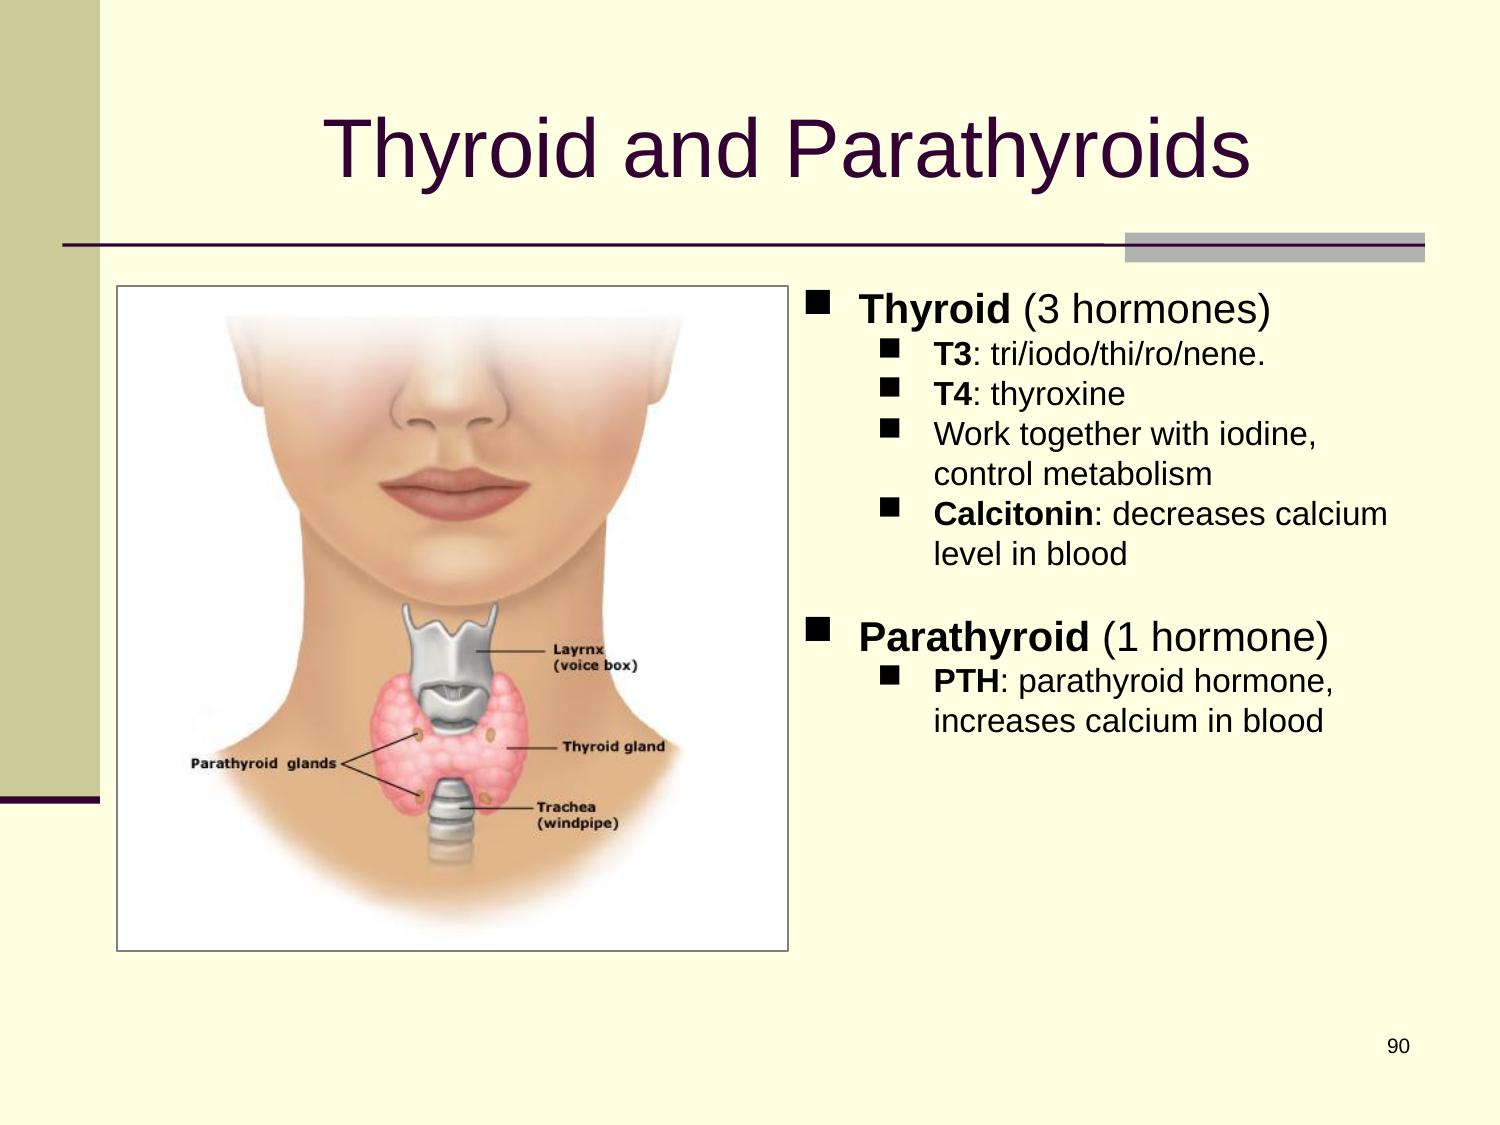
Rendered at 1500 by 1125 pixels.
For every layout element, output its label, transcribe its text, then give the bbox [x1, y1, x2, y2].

slide_number 90 [1112, 1024, 1426, 1101]
title Thyroid and Parathyroids [150, 50, 1425, 238]
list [118, 286, 788, 950]
text_box Thyroid (3 hormones) T3: tri/iodo/thi/ro/nene. T4: thyroxine Work together with iodine, control metabolism Calcitonin: decreases calcium level in blood Parathyroid (1 hormone) PTH: parathyroid hormone, increases calcium in blood [787, 274, 1425, 842]
